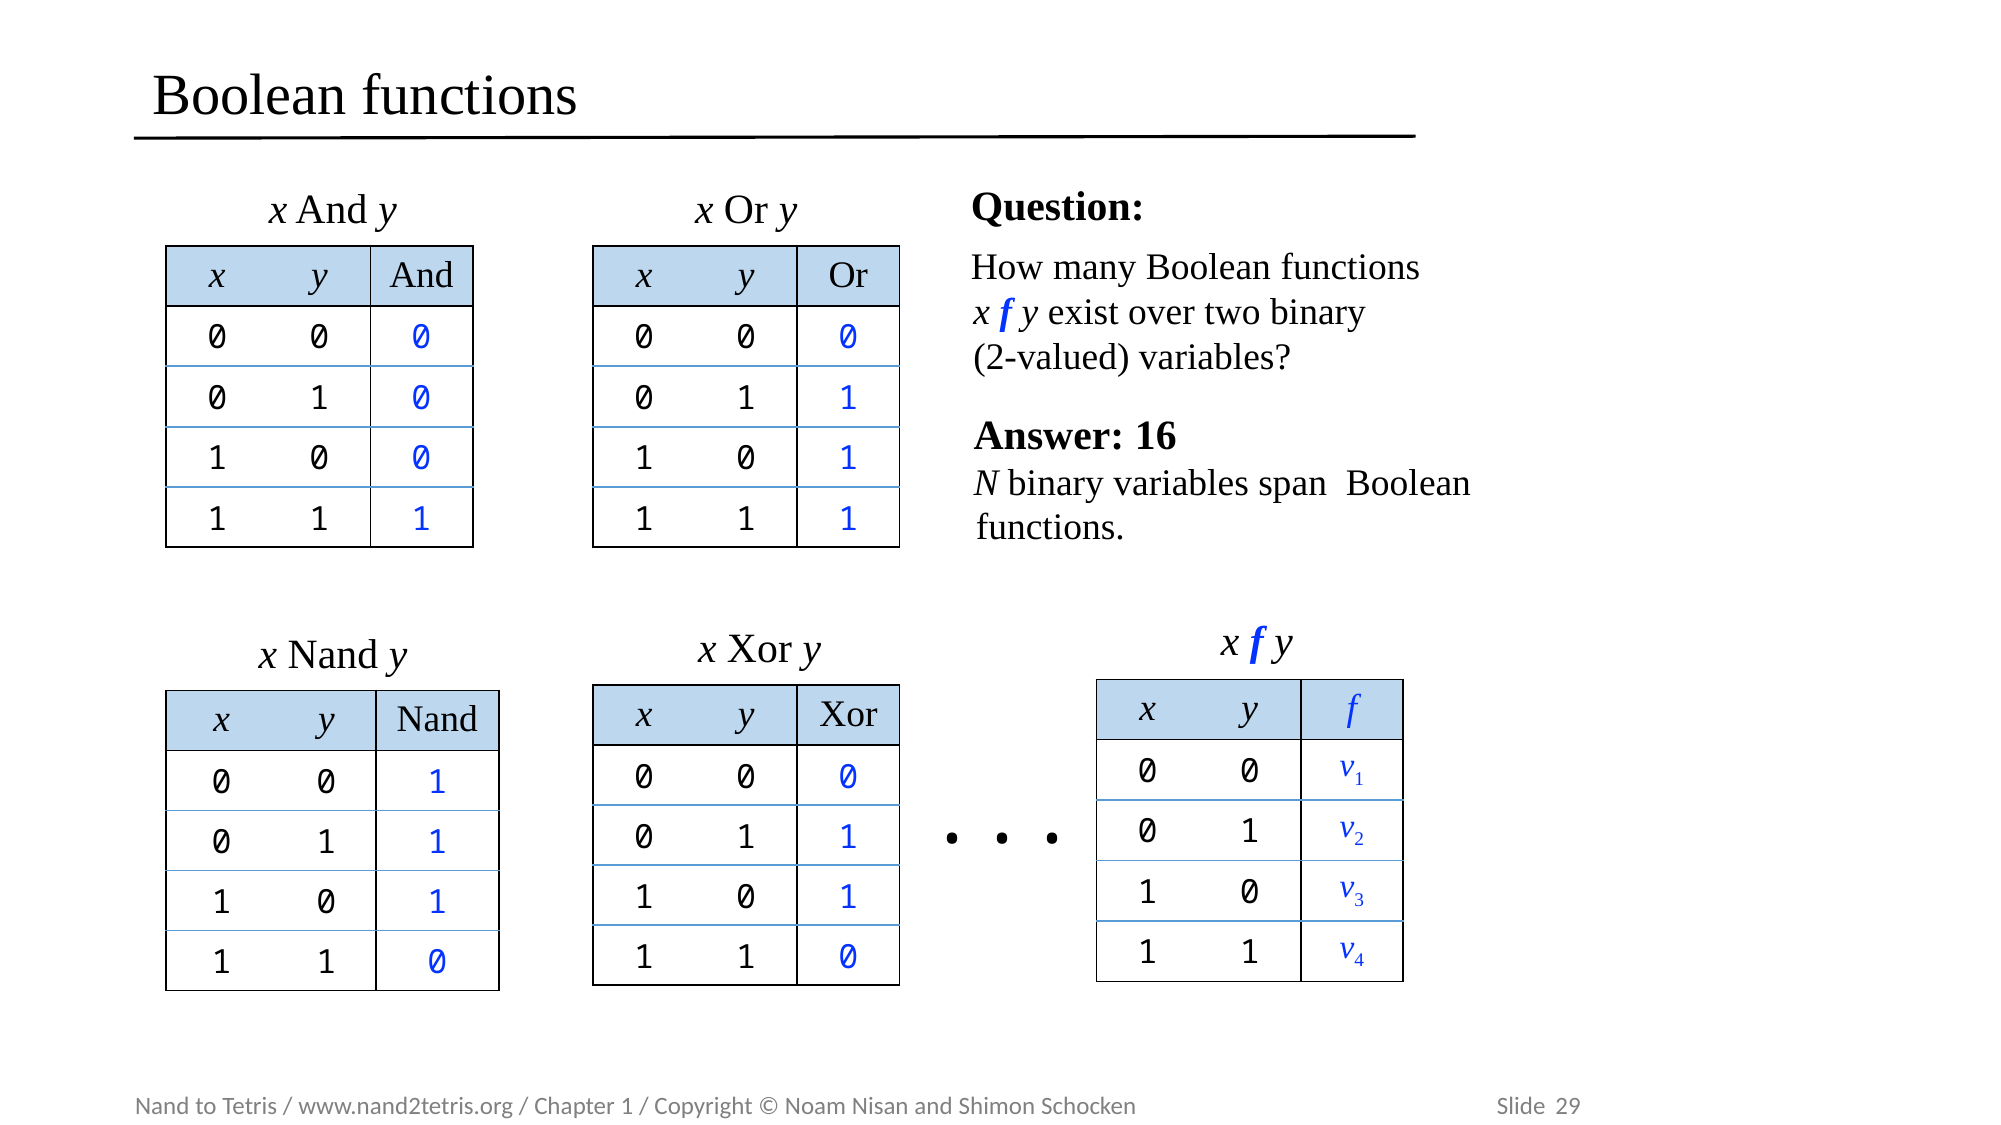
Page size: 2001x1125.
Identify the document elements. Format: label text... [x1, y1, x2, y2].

table_cell 1 [377, 811, 498, 870]
table_cell 1 [167, 428, 268, 486]
table_cell 1 [798, 367, 899, 426]
table_cell 0 [1097, 801, 1199, 860]
table_cell 1 [1097, 861, 1199, 920]
table_cell 1 [695, 926, 796, 984]
table_cell 0 [167, 811, 277, 870]
table_cell 0 [268, 428, 370, 486]
text_box x f y [1154, 606, 1359, 671]
table_header x [594, 247, 695, 305]
table_cell 1 [277, 931, 375, 990]
table_cell v1 [1302, 740, 1402, 799]
table_header Or [798, 247, 899, 305]
table_cell 1 [167, 871, 277, 930]
table_cell 1 [377, 871, 498, 930]
table_cell 0 [695, 866, 796, 924]
table_header And [371, 247, 472, 305]
table_cell 0 [371, 367, 472, 426]
table_cell 1 [268, 488, 370, 546]
table_cell 0 [371, 428, 472, 486]
table_cell 0 [167, 367, 268, 426]
table_cell 0 [695, 428, 796, 486]
text_box x Or y [644, 174, 849, 240]
table_cell v2 [1302, 801, 1402, 860]
table_cell 1 [167, 931, 277, 990]
table_cell 0 [167, 307, 268, 365]
table_cell 0 [377, 931, 498, 990]
table_cell 0 [277, 871, 375, 930]
table_cell 1 [798, 428, 899, 486]
table_header y [277, 691, 375, 750]
table_cell 1 [695, 488, 796, 546]
table_header x [594, 686, 695, 744]
table_cell 0 [798, 926, 899, 984]
text_box ... [912, 752, 1096, 868]
text_box x And y [230, 174, 435, 240]
table_cell 1 [695, 806, 796, 864]
table_cell 1 [594, 926, 695, 984]
table_cell 1 [594, 866, 695, 924]
table_header y [695, 247, 796, 305]
table_cell 1 [594, 428, 695, 486]
table_cell 1 [268, 367, 370, 426]
table_cell 1 [371, 488, 472, 546]
table_header Xor [798, 686, 899, 744]
table_header x [167, 247, 268, 305]
table_cell 1 [377, 751, 498, 810]
table_cell 0 [695, 307, 796, 365]
table_cell 1 [798, 866, 899, 924]
table_cell 0 [277, 751, 375, 810]
table_cell 1 [277, 811, 375, 870]
table_cell 1 [695, 367, 796, 426]
table_header x [1097, 680, 1199, 739]
table_header x [167, 691, 277, 750]
title Boolean functions [137, 48, 1417, 144]
table_cell 1 [594, 488, 695, 546]
text_box x Xor y [657, 613, 862, 679]
table_cell v3 [1302, 861, 1402, 920]
table_header Nand [377, 691, 498, 750]
table_cell 0 [1199, 740, 1300, 799]
table_cell 0 [167, 751, 277, 810]
table_header y [1199, 680, 1300, 739]
table_cell 0 [695, 746, 796, 804]
table_cell 1 [1199, 922, 1300, 981]
text_box x Nand y [230, 619, 435, 685]
table_cell 1 [798, 488, 899, 546]
table_cell 0 [594, 367, 695, 426]
table_header y [695, 686, 796, 744]
table_cell 1 [798, 806, 899, 864]
table_cell 0 [371, 307, 472, 365]
text_box Question: How many Boolean functions x f y exist over two binary (2-valued) variables? [955, 171, 1445, 407]
table_header f [1302, 680, 1402, 739]
table_header y [268, 247, 370, 305]
table_cell 0 [594, 307, 695, 365]
table_cell 0 [594, 746, 695, 804]
table_cell 0 [268, 307, 370, 365]
table_cell v4 [1302, 922, 1402, 981]
table_cell 0 [594, 806, 695, 864]
table_cell 1 [1097, 922, 1199, 981]
table_cell 0 [1199, 861, 1300, 920]
table_cell 1 [1199, 801, 1300, 860]
table_cell 0 [798, 746, 899, 804]
table_cell 0 [798, 307, 899, 365]
table_cell 1 [167, 488, 268, 546]
table_cell 0 [1097, 740, 1199, 799]
